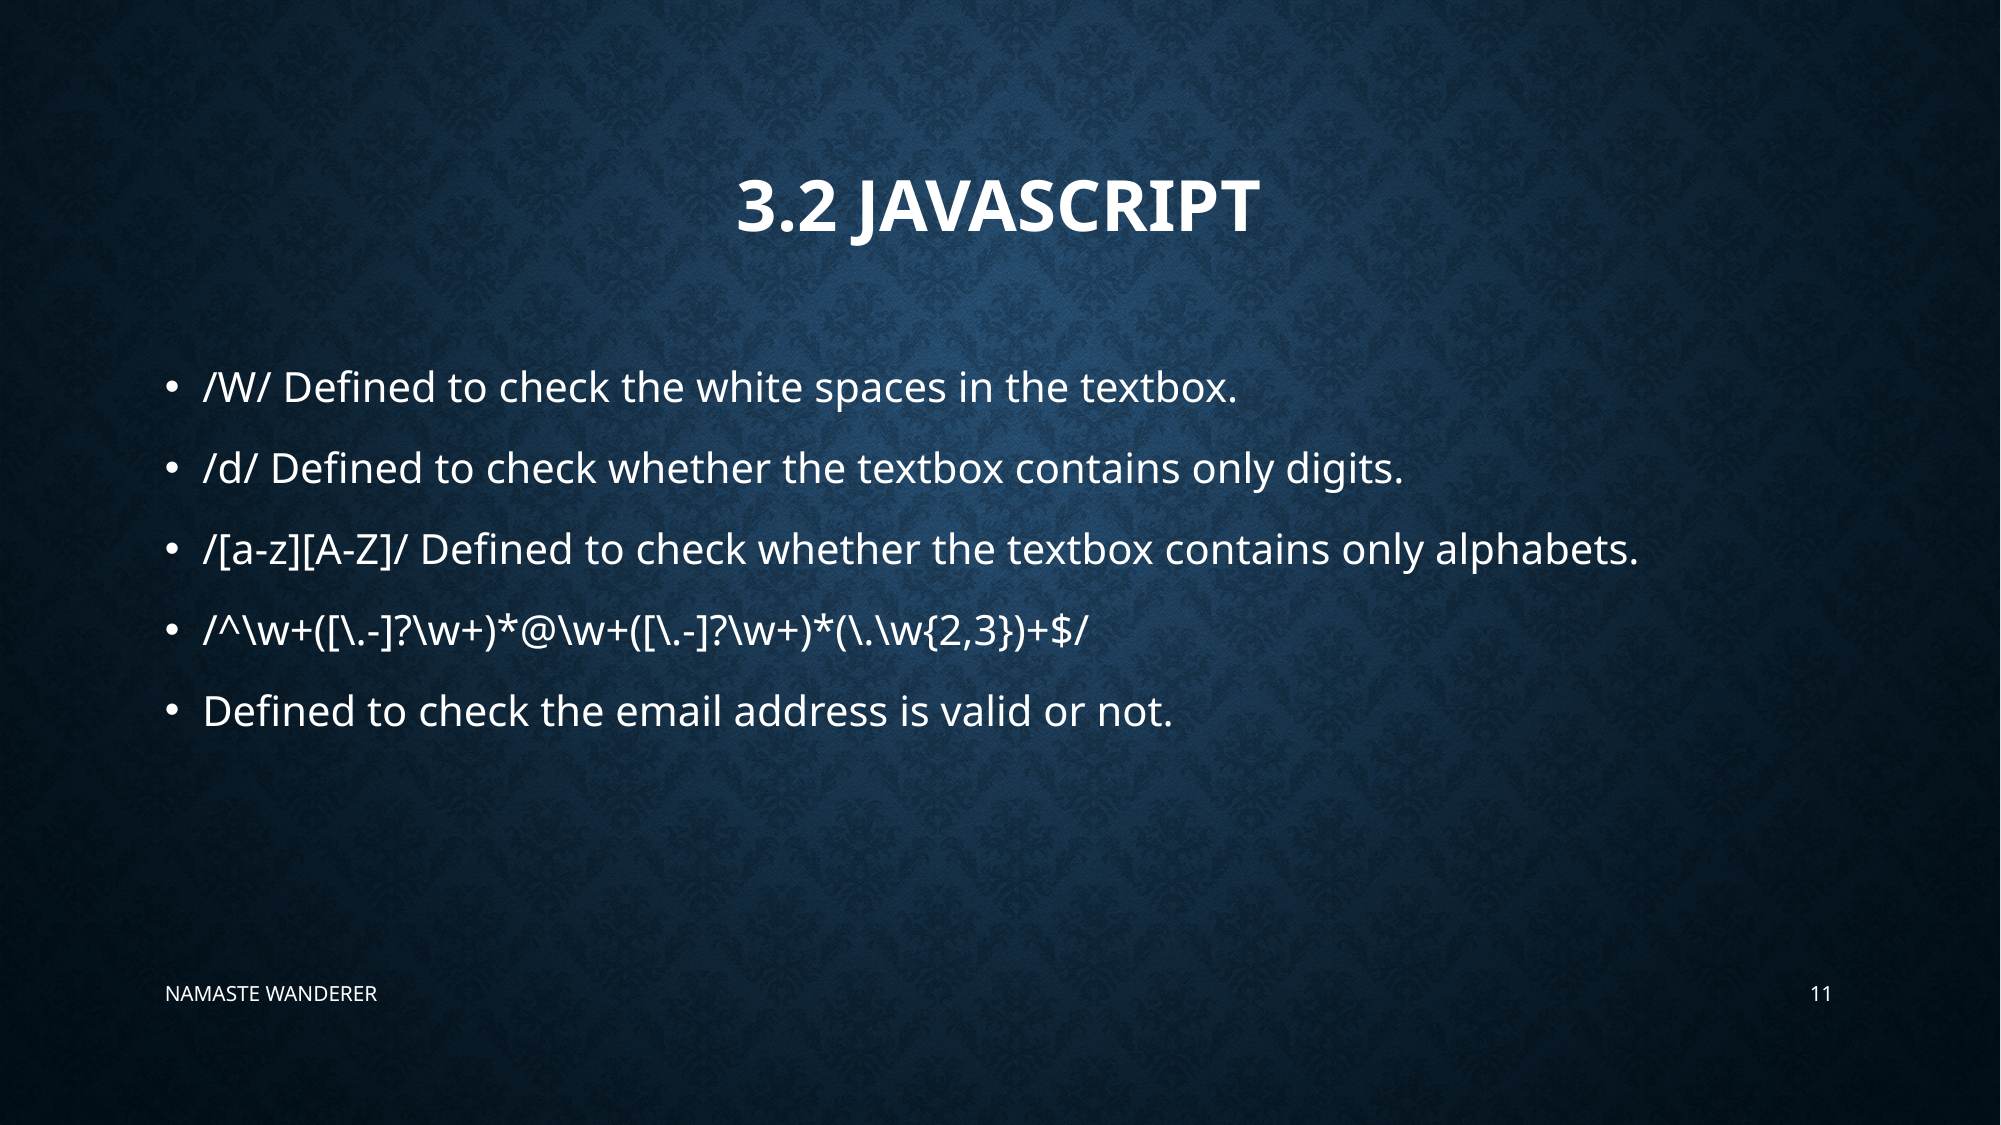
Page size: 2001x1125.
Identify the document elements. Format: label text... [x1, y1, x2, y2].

footer NAMASTE WANDERER [149, 965, 1245, 1025]
slide_number 11 [1724, 965, 1849, 1025]
list /W/ Defined to check the white spaces in the textbox. /d/ Defined to check whether the textbox contains only digits. /[a-z][A-Z]/ Defined to check whether the textbox contains only alphabets. /^\w+([\.-]?\w+)*@\w+([\.-]?\w+)*(\.\w{2,3})+$/ Defined to check the email address is valid or not. [149, 343, 1849, 950]
title 3.2 JAVAscript [149, 99, 1849, 318]
